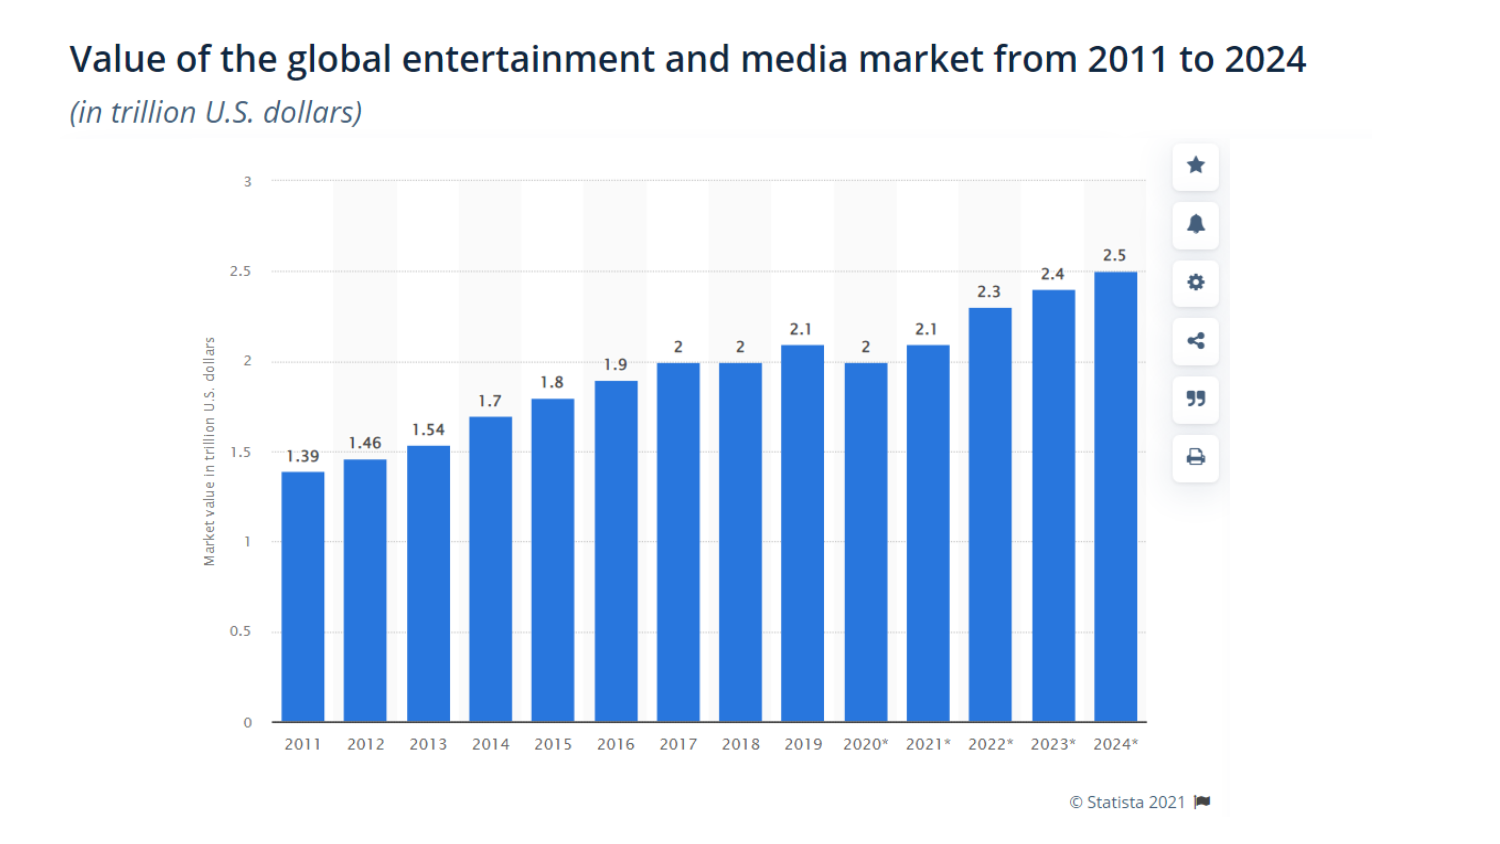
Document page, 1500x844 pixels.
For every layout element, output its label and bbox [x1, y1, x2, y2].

picture [49, 33, 1372, 817]
